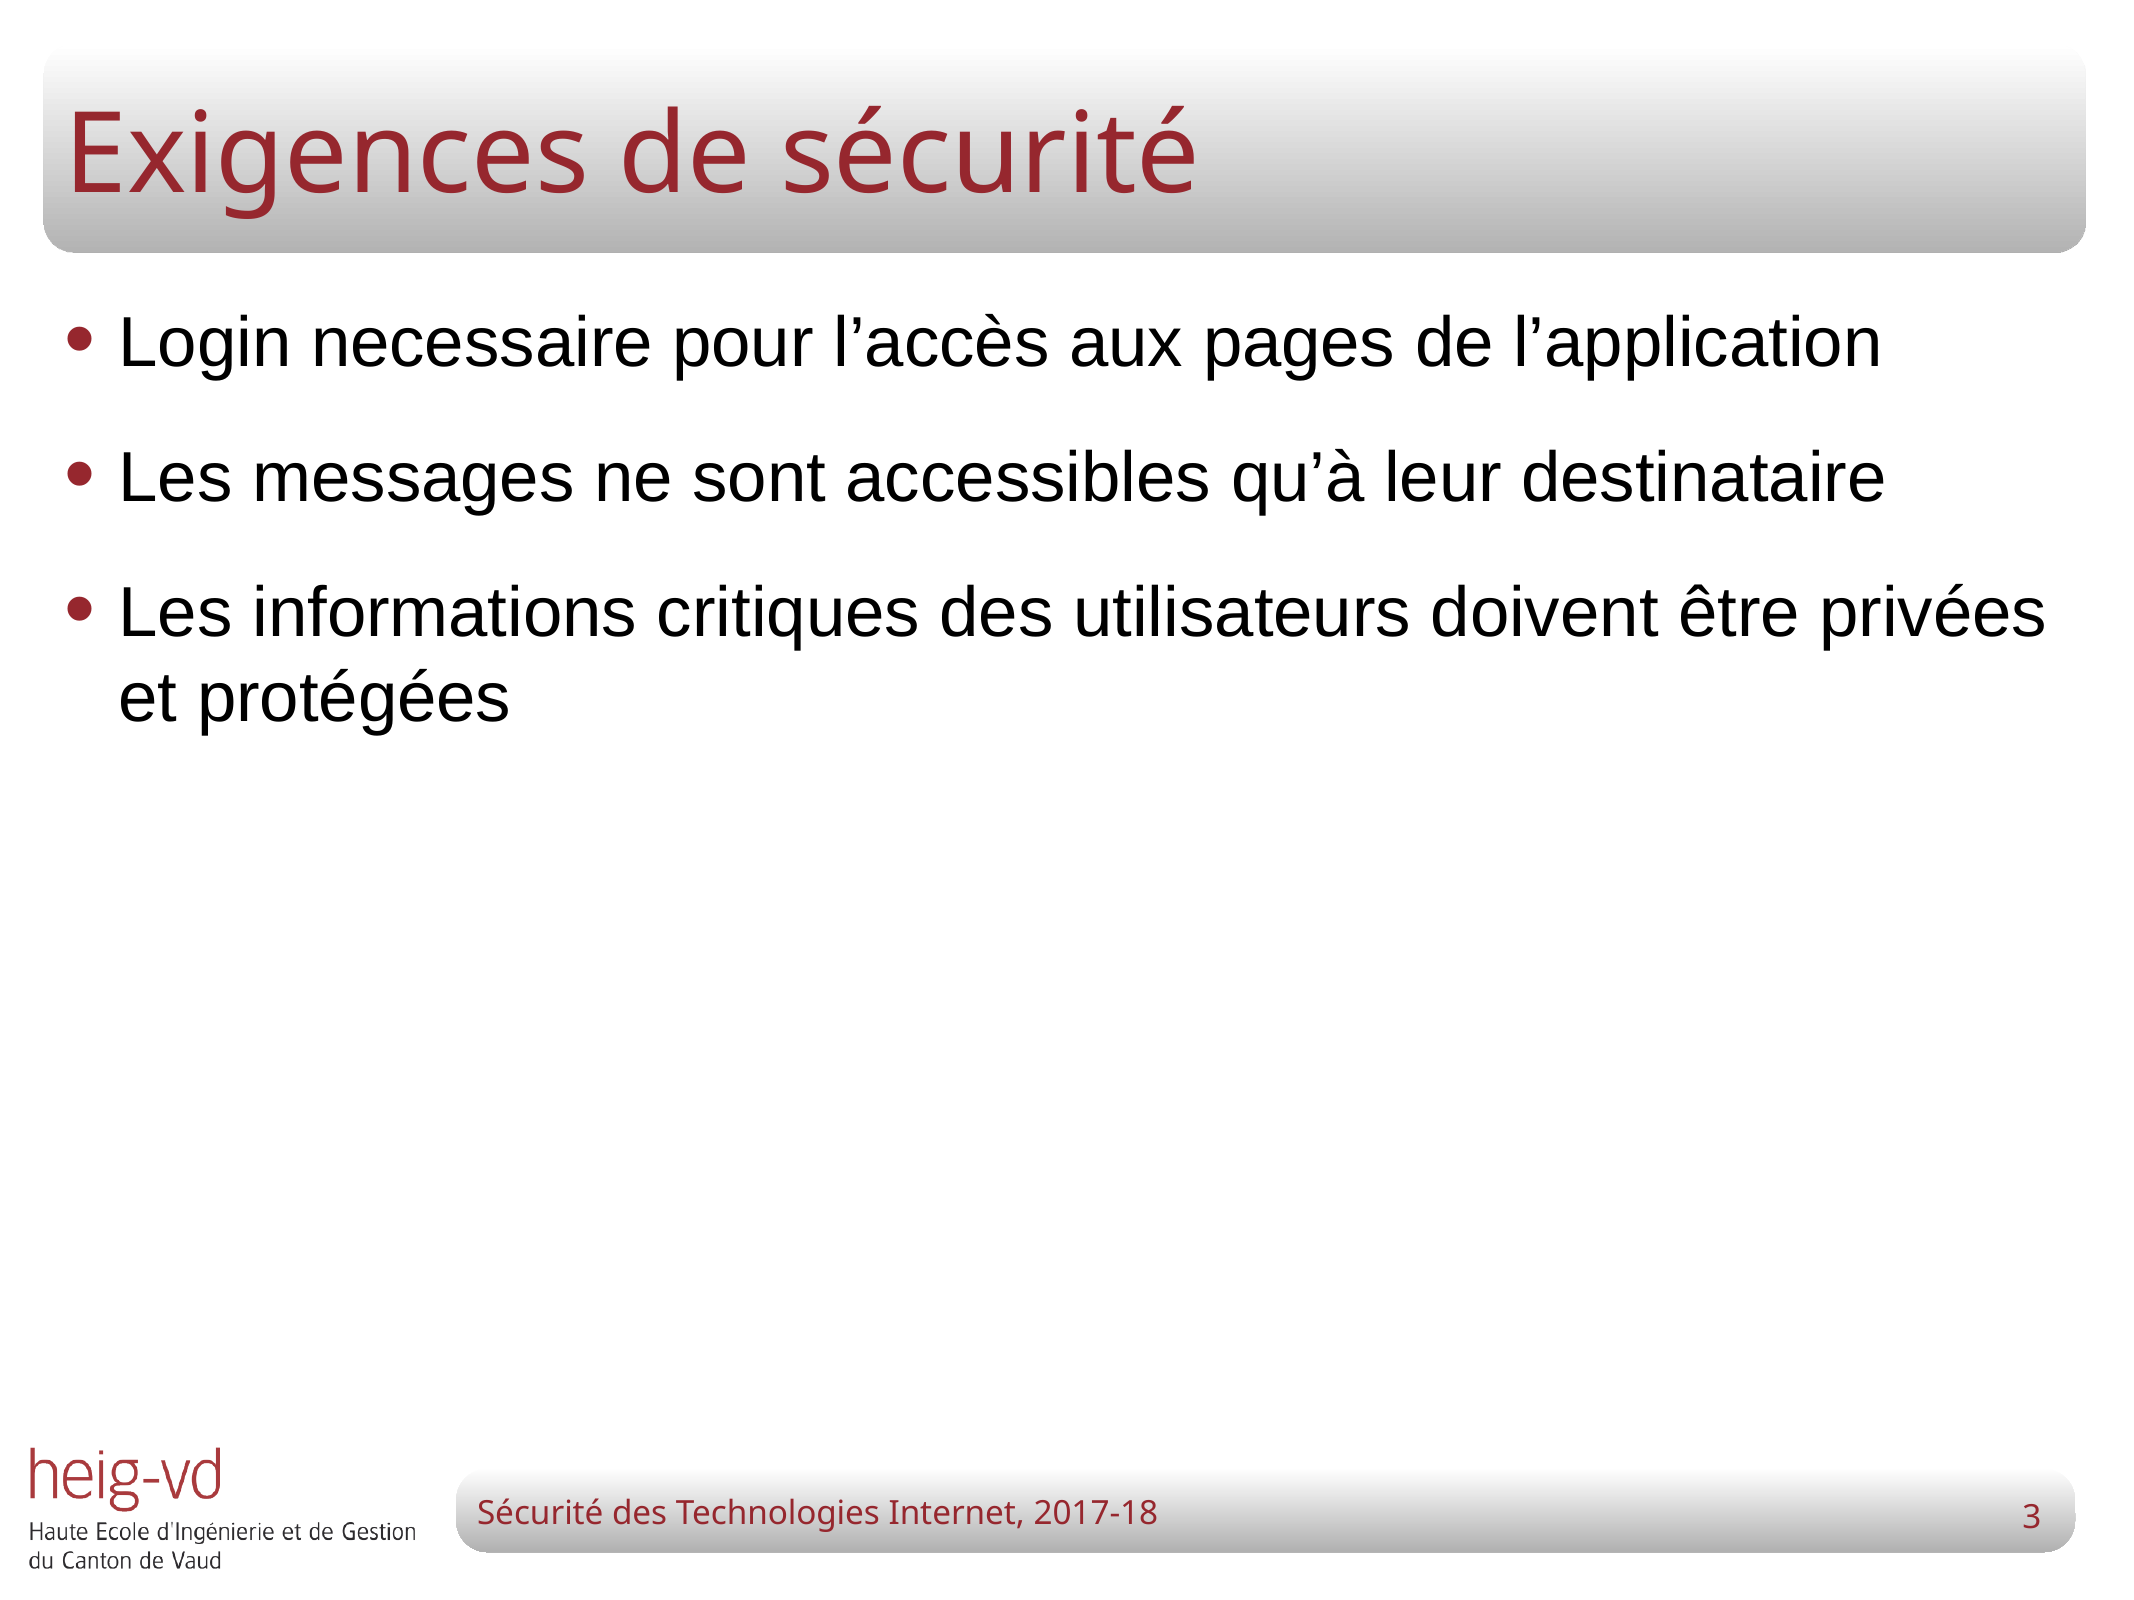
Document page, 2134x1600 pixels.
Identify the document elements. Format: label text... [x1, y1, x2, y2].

slide_number 3 [2004, 1487, 2057, 1544]
title Exigences de sécurité [56, 43, 2078, 253]
picture [29, 1447, 415, 1569]
list Login necessaire pour l’accès aux pages de l’application Les messages ne sont accessibles qu’à leur destinataire Les informations critiques des utilisateurs doivent être privées et protégées [56, 287, 2078, 1409]
